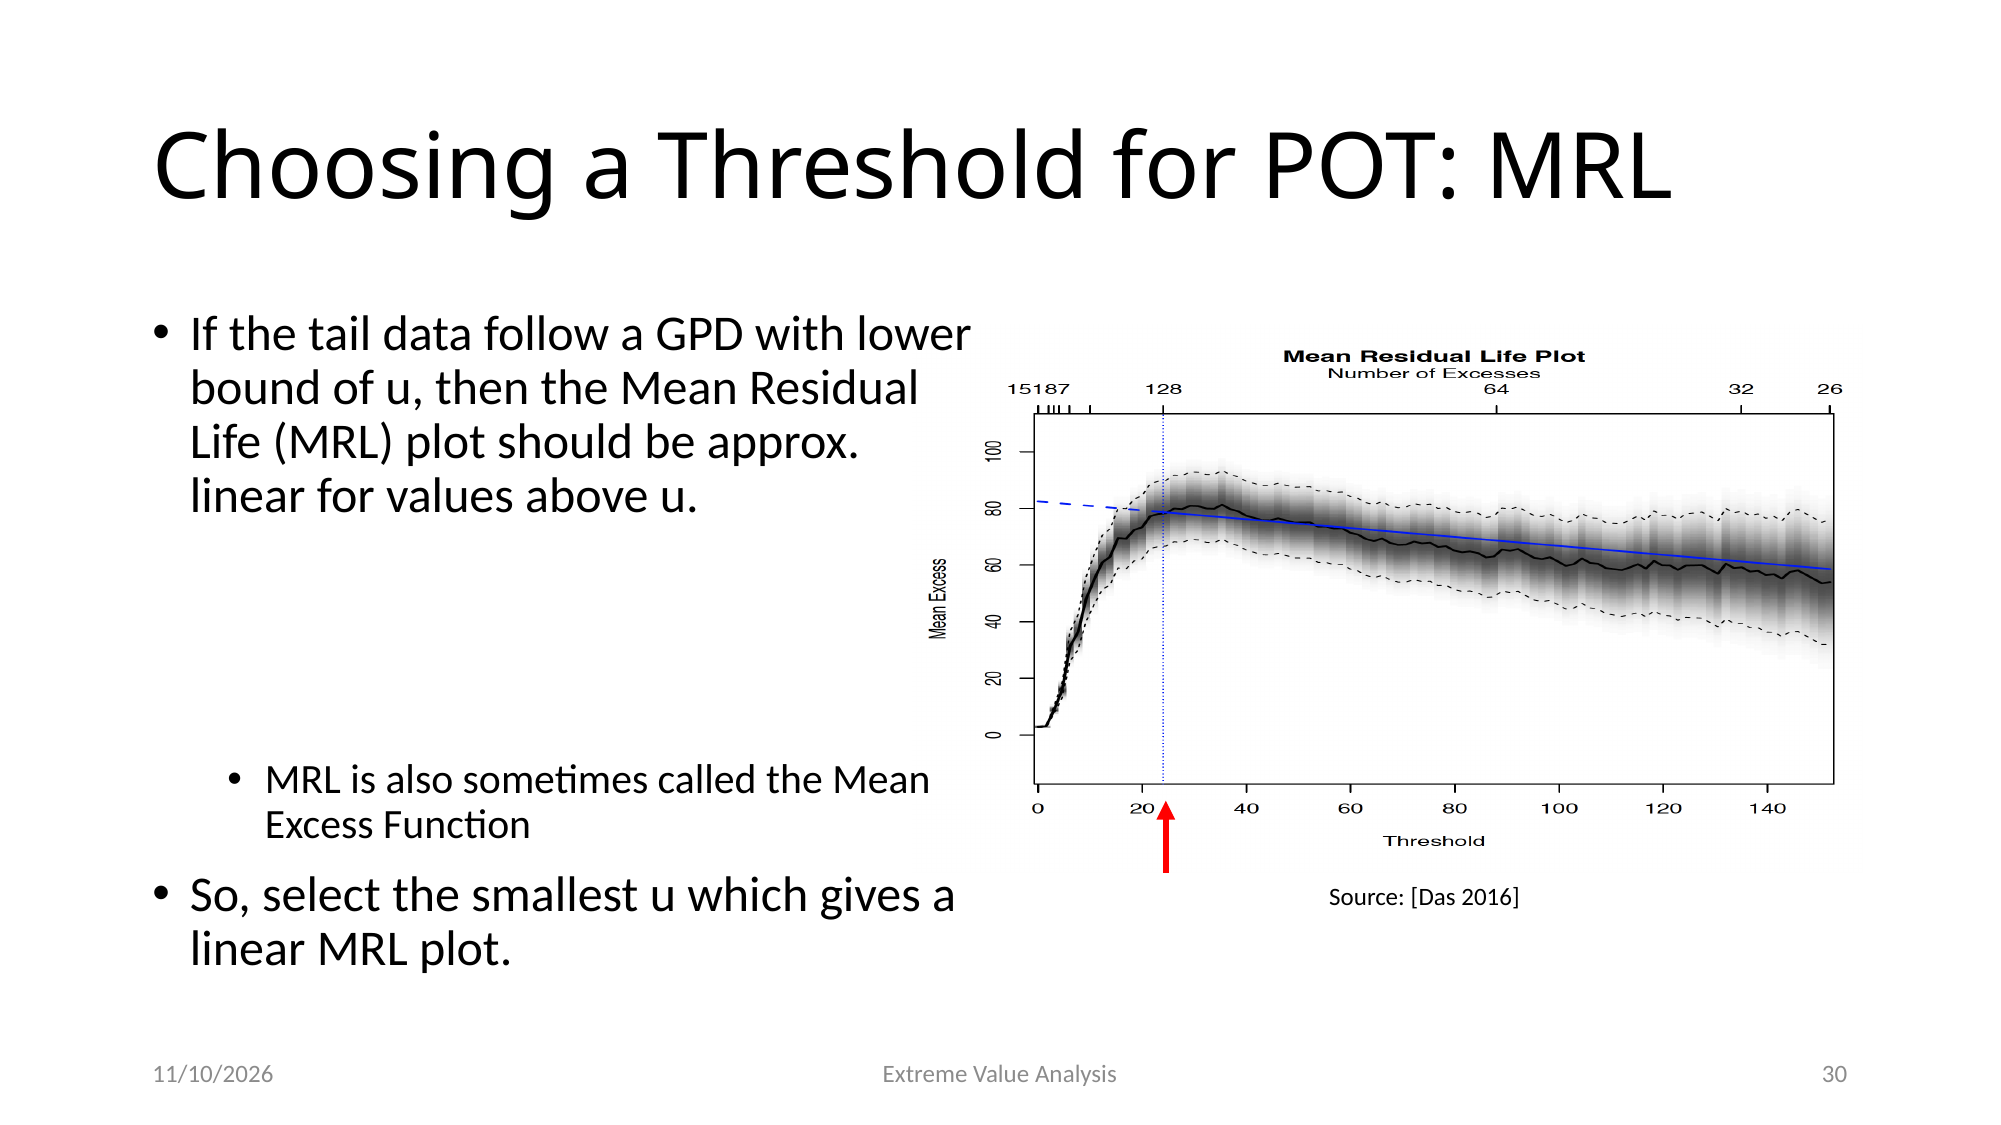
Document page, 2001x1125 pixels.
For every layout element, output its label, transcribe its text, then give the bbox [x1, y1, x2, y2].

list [912, 324, 1863, 873]
title Choosing a Threshold for POT: MRL [137, 59, 1863, 278]
text_box Source: [Das 2016] [1314, 873, 1536, 918]
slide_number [137, 1042, 588, 1103]
footer Extreme Value Analysis [662, 1042, 1338, 1103]
slide_number 30 [1412, 1042, 1863, 1103]
